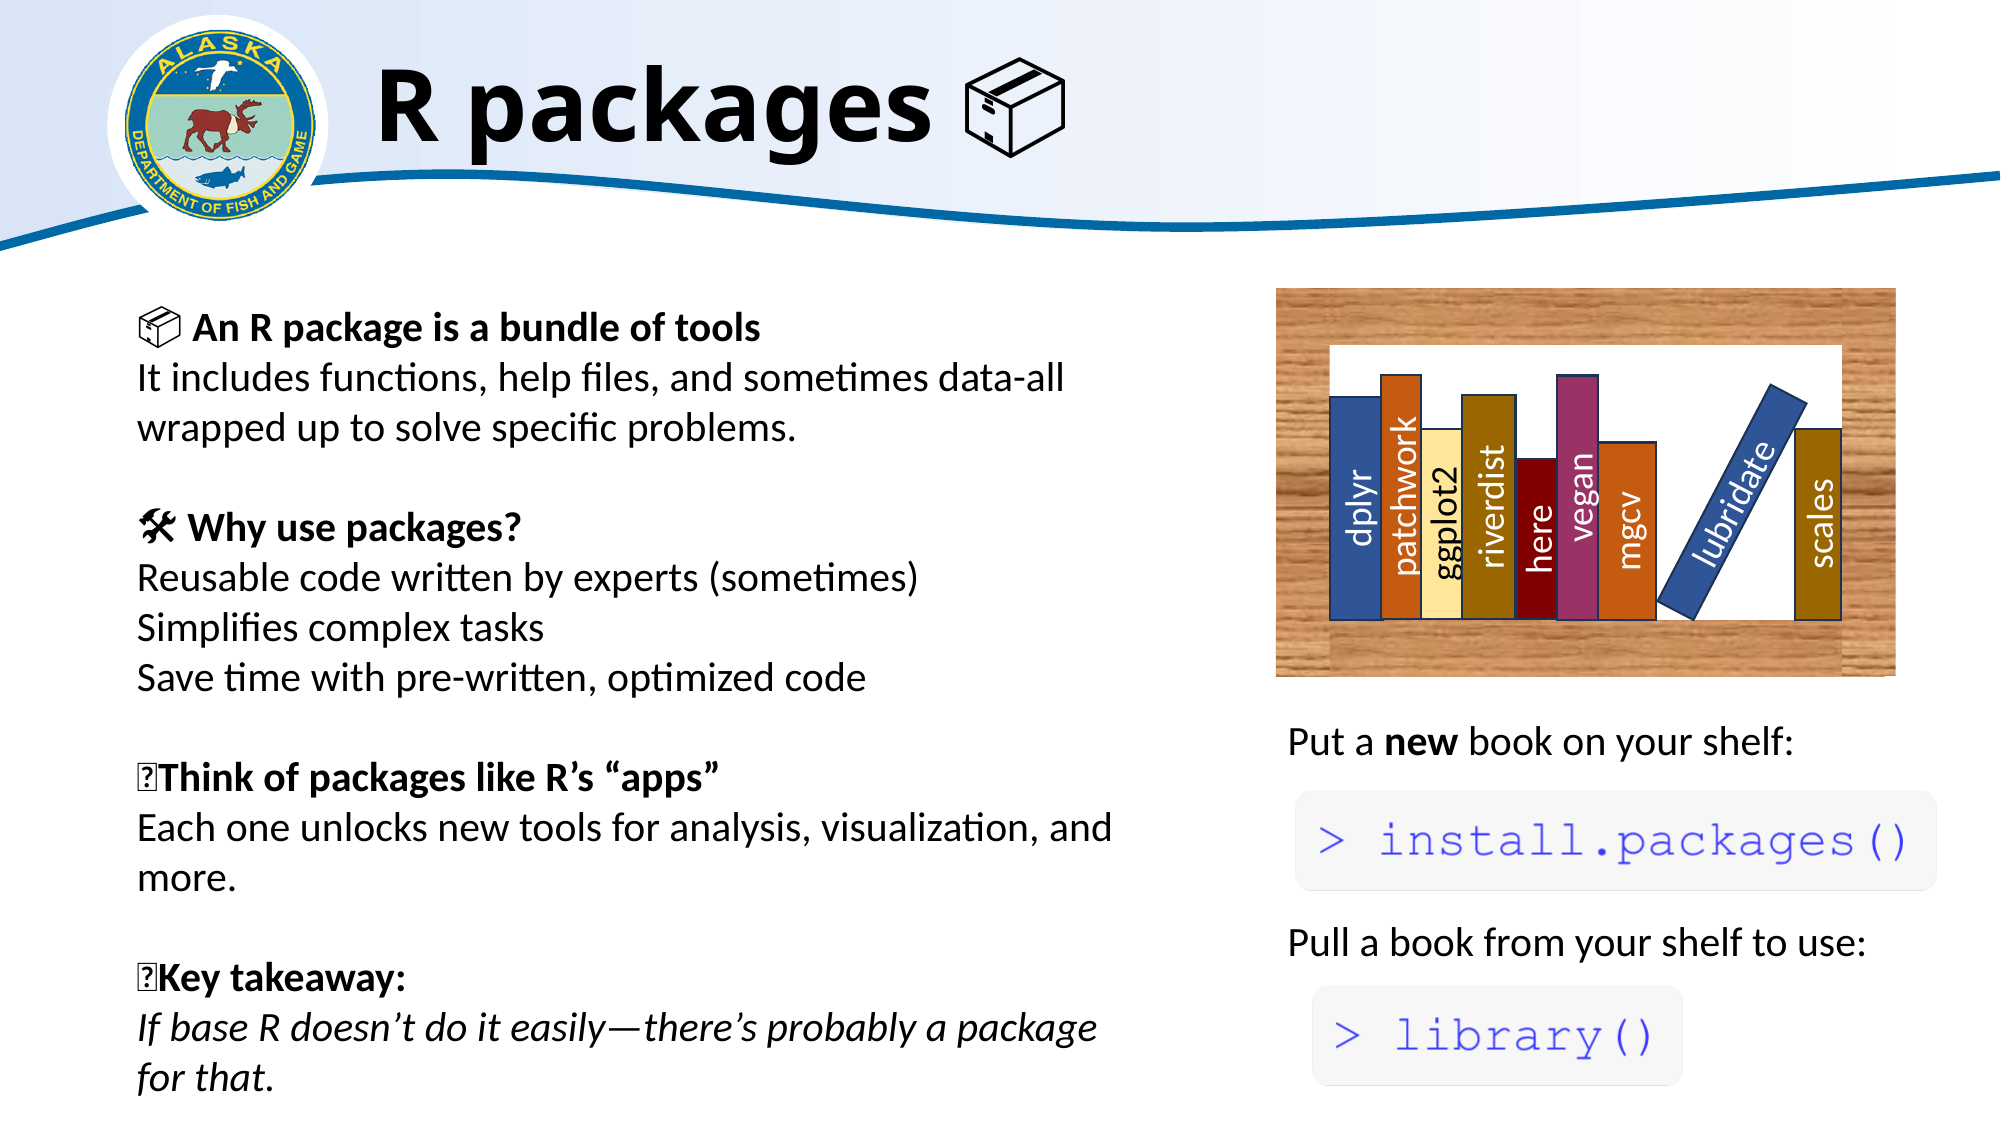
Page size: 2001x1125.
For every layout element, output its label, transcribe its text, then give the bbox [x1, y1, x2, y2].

picture [1302, 985, 1693, 1096]
text_box Put a new book on your shelf: Pull a book from your shelf to use: [1272, 706, 1957, 1122]
picture [35, 17, 404, 231]
picture [1286, 790, 1947, 901]
title R packages 📦 [358, 0, 2000, 218]
list 📦 An R package is a bundle of tools It includes functions, help files, and sometimes data-all wrapped up to solve specific problems. 🛠️ Why use packages? Reusable code written by experts (sometimes) Simplifies complex tasks Save time with pre-written, optimized code 💡Think of packages like R’s “apps” Each one unlocks new tools for analysis, visualization, and more. 💡Key takeaway: If base R doesn’t do it easily—there’s probably a package for that. [121, 291, 1148, 1108]
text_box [1275, 287, 1896, 677]
